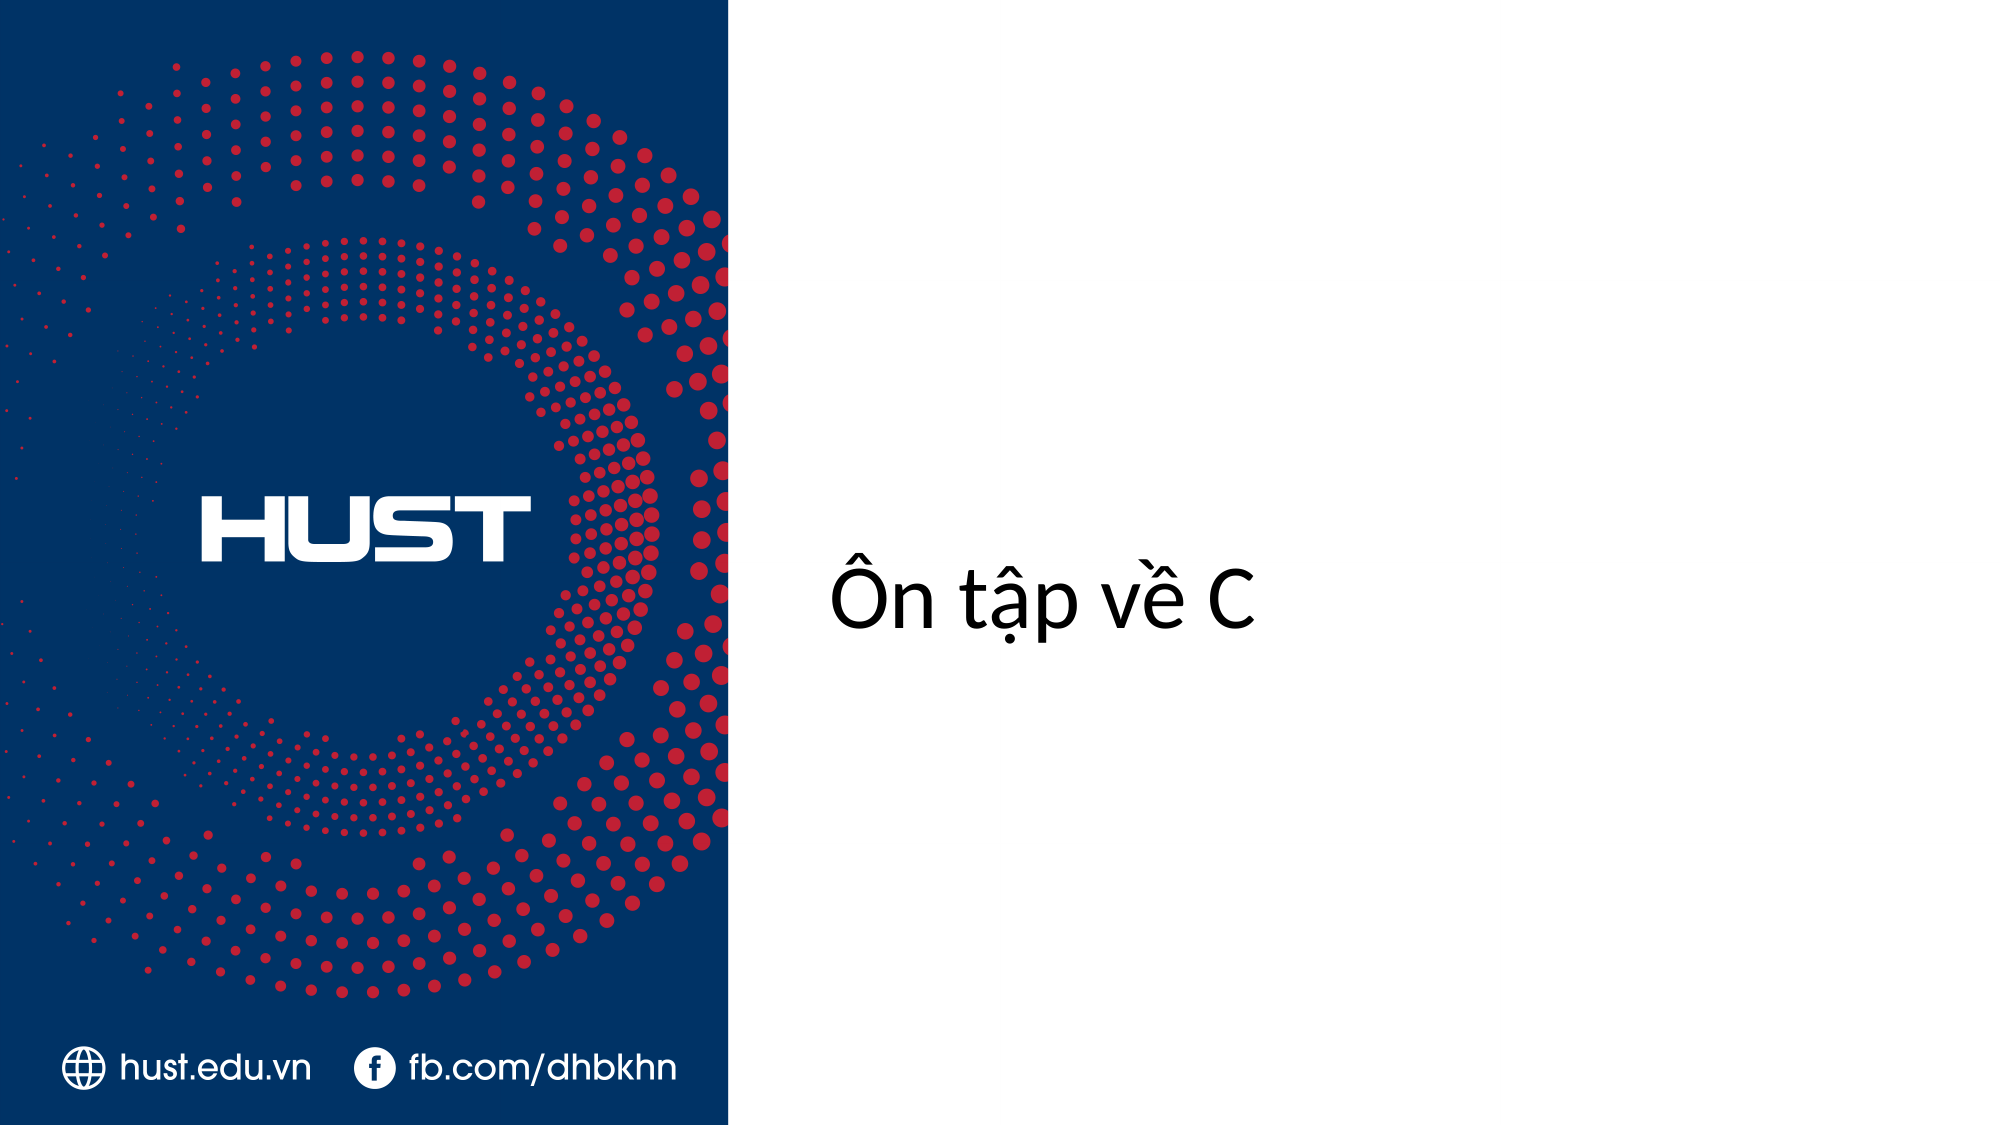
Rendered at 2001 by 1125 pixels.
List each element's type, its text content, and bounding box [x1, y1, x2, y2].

picture [0, 0, 2001, 1125]
text_box Ôn tập về C [814, 529, 1273, 654]
